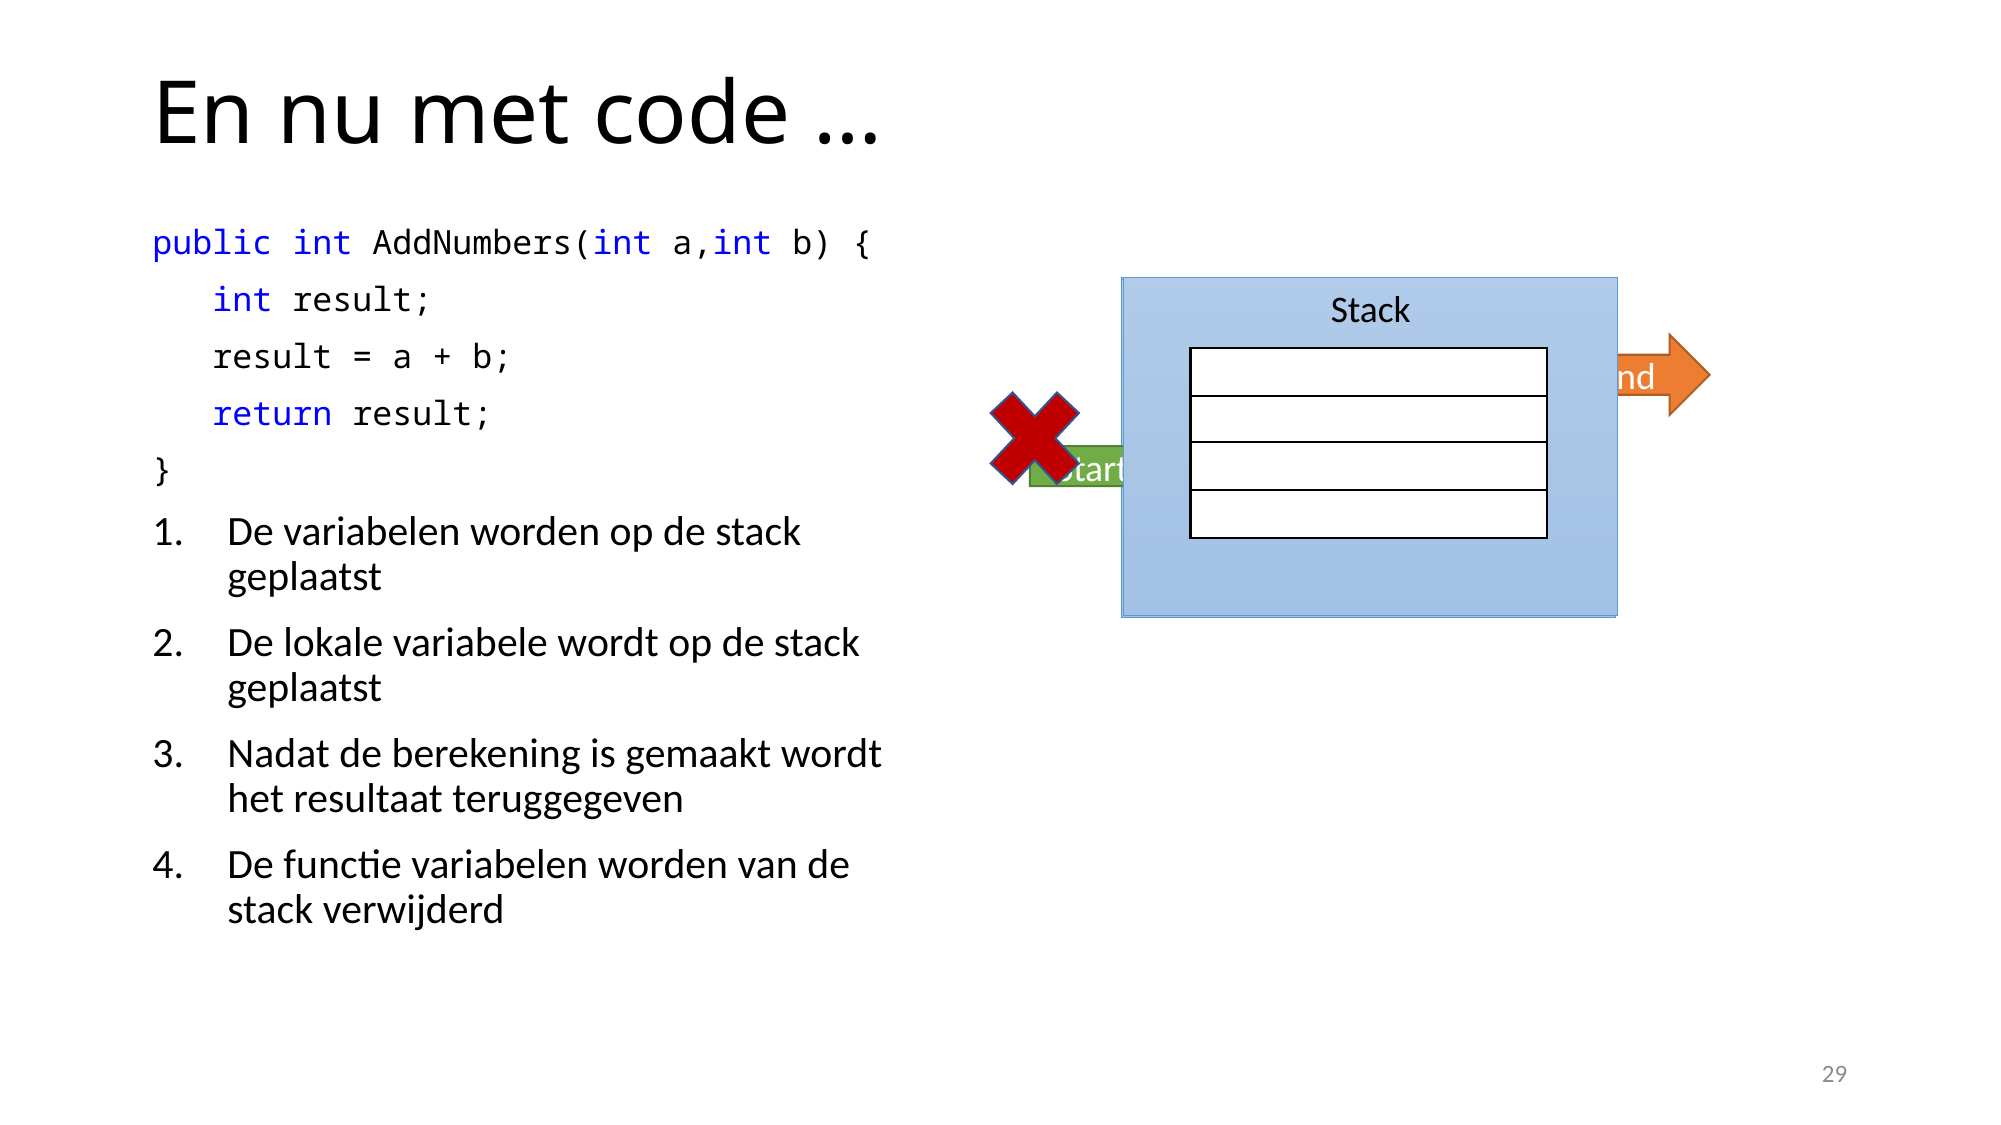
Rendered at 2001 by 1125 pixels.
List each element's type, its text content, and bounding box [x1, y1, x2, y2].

title En nu met code … [137, 59, 1863, 170]
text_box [1123, 277, 1618, 616]
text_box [971, 338, 1123, 541]
text_box End [1618, 332, 1712, 418]
slide_number 29 [1412, 1042, 1863, 1103]
list public int AddNumbers(int a,int b) { int result; result = a + b; return result; } De variabelen worden op de stack geplaatst De lokale variabele wordt op de stack geplaatst Nadat de berekening is gemaakt wordt het resultaat teruggegeven De functie variabelen worden van de stack verwijderd [137, 218, 917, 1014]
